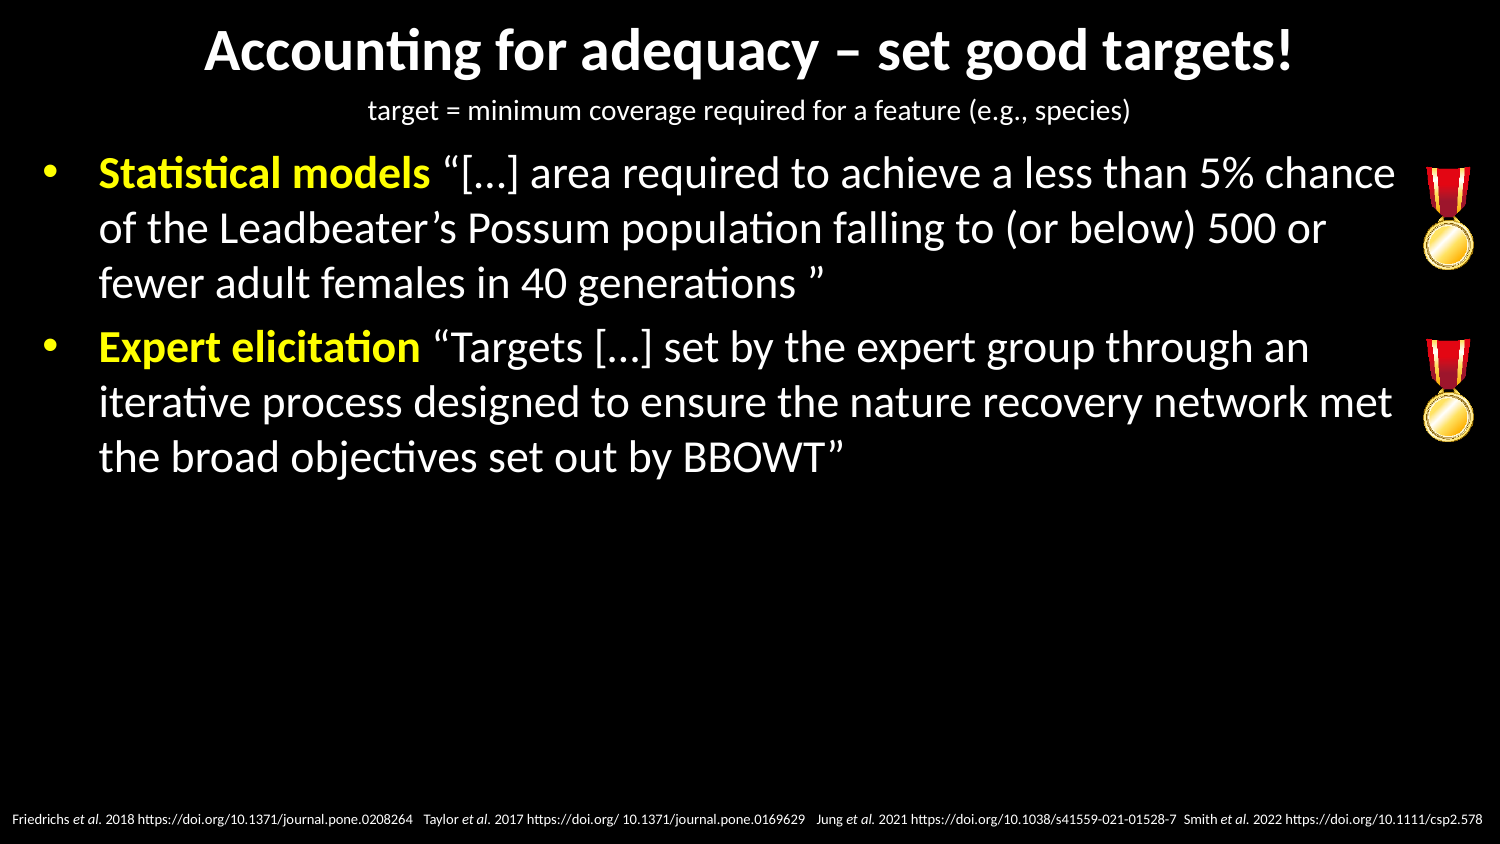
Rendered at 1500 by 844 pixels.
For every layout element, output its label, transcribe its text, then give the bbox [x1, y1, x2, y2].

text_box target = minimum coverage required for a feature (e.g., species) [159, 83, 1341, 136]
text_box Smith et al. 2022 https://doi.org/10.1111/csp2.578 [1168, 802, 1500, 835]
text_box Accounting for adequacy – set good targets! [163, 0, 1337, 97]
text_box Jung et al. 2021 https://doi.org/10.1038/s41559-021-01528-7 [883, 802, 1168, 835]
text_box Statistical models “[…] area required to achieve a less than 5% chance of the Leadbeater’s Possum population falling to (or below) 500 or fewer adult females in 40 generations ” Expert elicitation “Targets […] set by the expert group through an iterative process designed to ensure the nature recovery network met the broad objectives set out by BBOWT” [27, 135, 1421, 746]
text_box Taylor et al. 2017 https://doi.org/ 10.1371/journal.pone.0169629 [408, 802, 883, 835]
picture [1417, 335, 1476, 444]
picture [1417, 163, 1476, 272]
text_box Friedrichs et al. 2018 https://doi.org/10.1371/journal.pone.0208264 [0, 802, 408, 835]
